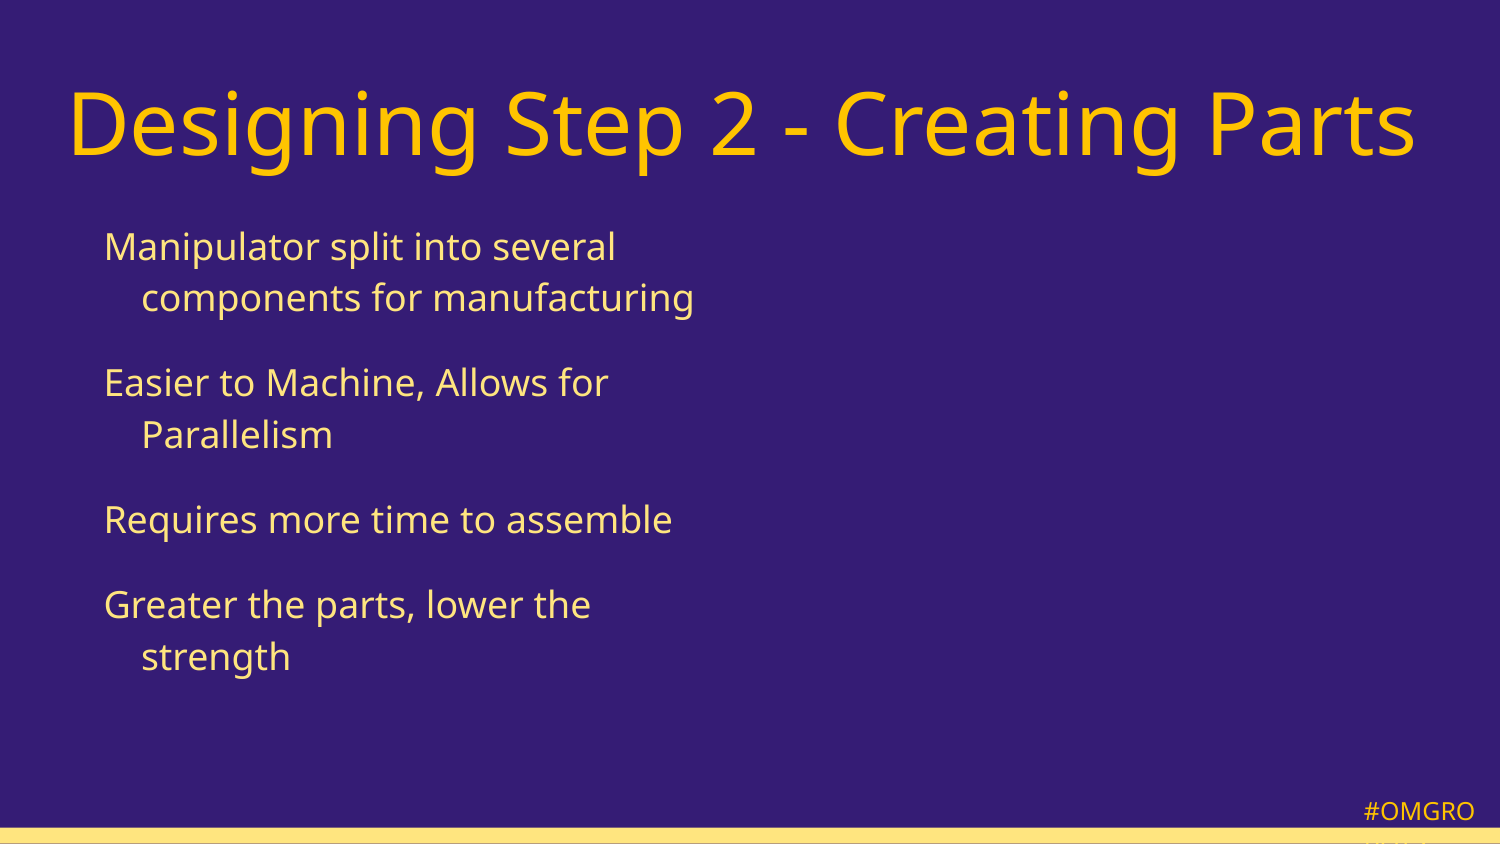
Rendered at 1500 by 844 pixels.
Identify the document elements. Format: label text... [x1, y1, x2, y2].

list Manipulator split into several components for manufacturing Easier to Machine, Allows for Parallelism Requires more time to assemble Greater the parts, lower the strength [51, 200, 746, 768]
title Designing Step 2 - Creating Parts [51, 51, 1449, 189]
